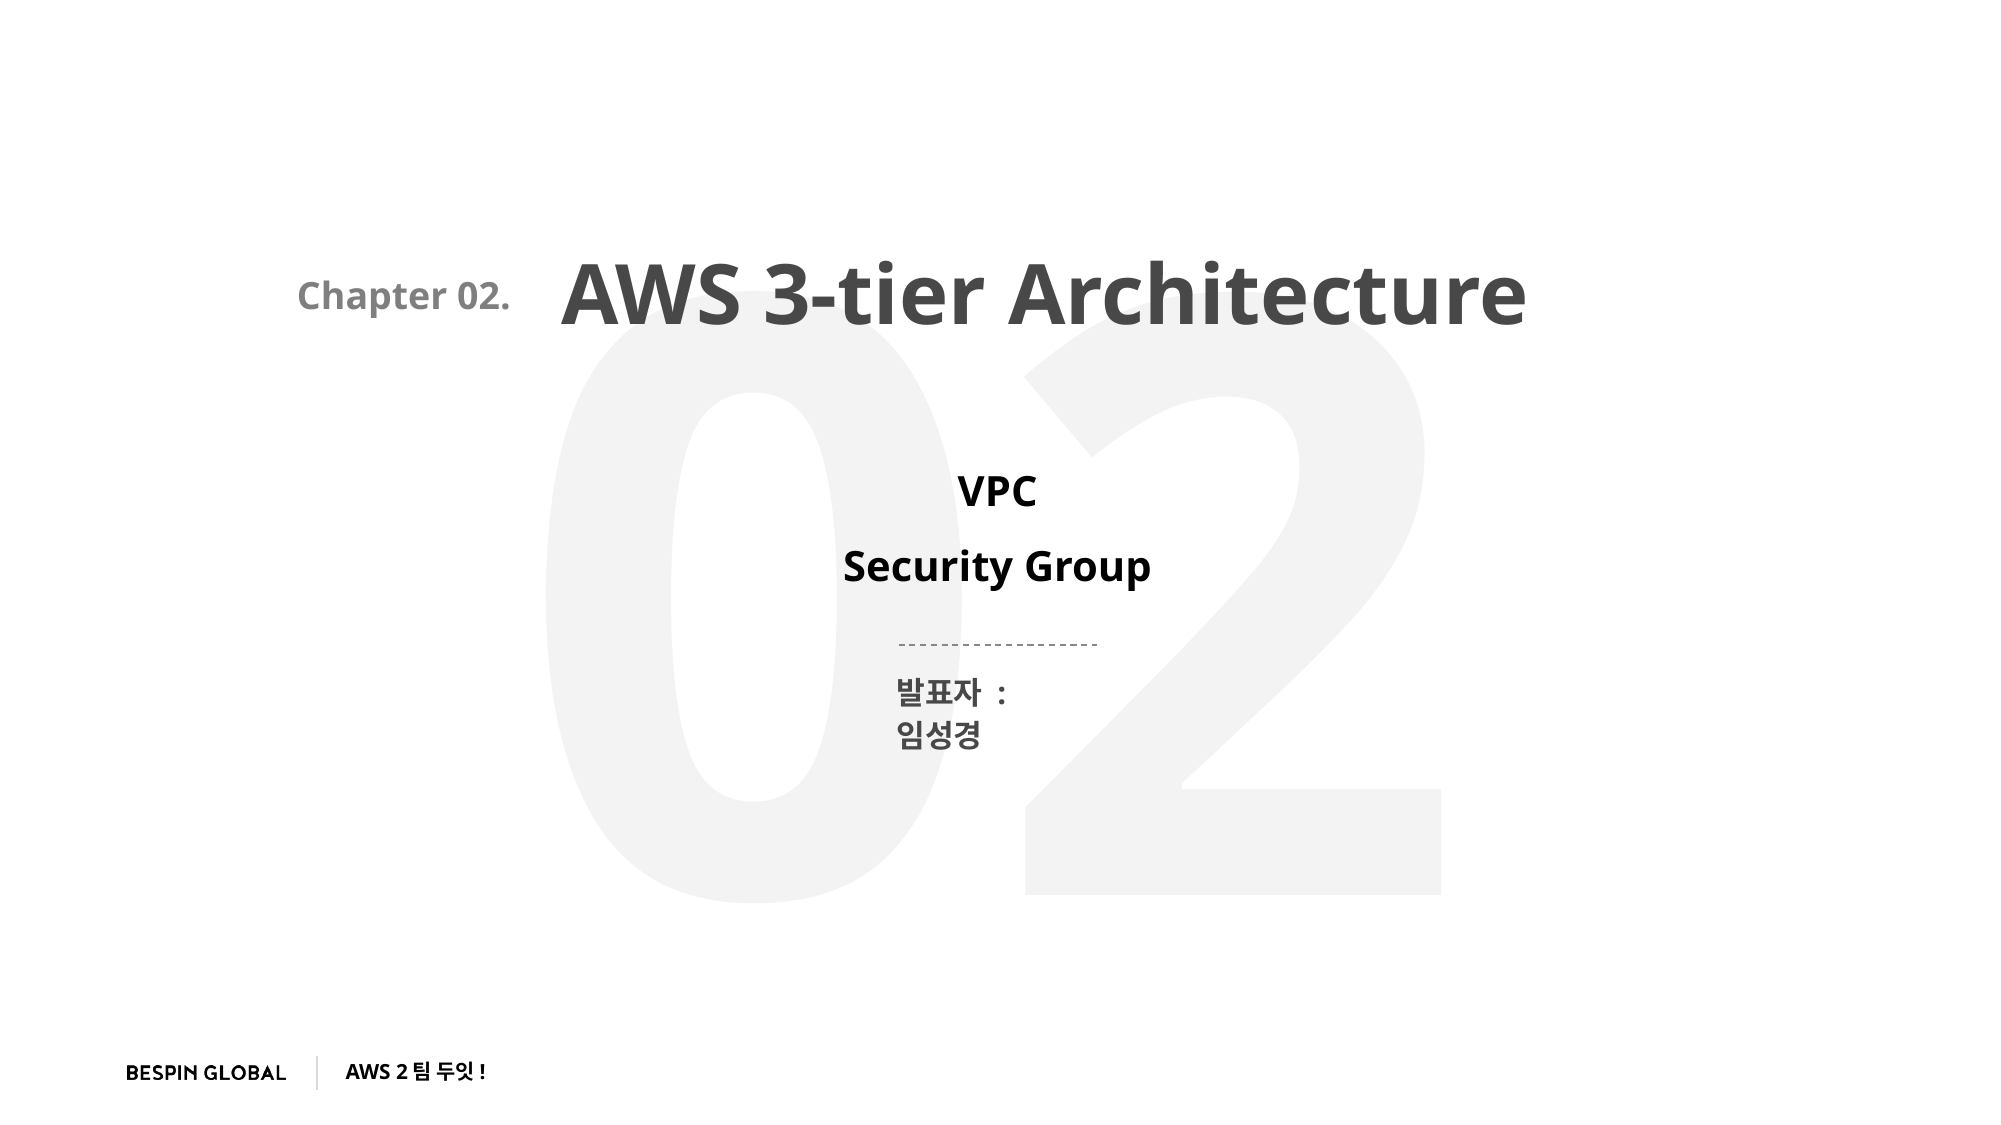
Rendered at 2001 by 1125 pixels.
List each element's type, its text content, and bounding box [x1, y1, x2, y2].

text_box AWS 2팀 두잇! [330, 1046, 506, 1097]
title 02 [424, 410, 1576, 715]
title AWS 3-tier Architecture [561, 233, 1579, 334]
text_box 발표자 : 임성경 [881, 652, 1114, 769]
title Chapter 02. [296, 264, 587, 334]
text_box VPC Security Group [813, 424, 1182, 605]
picture [126, 1065, 286, 1080]
